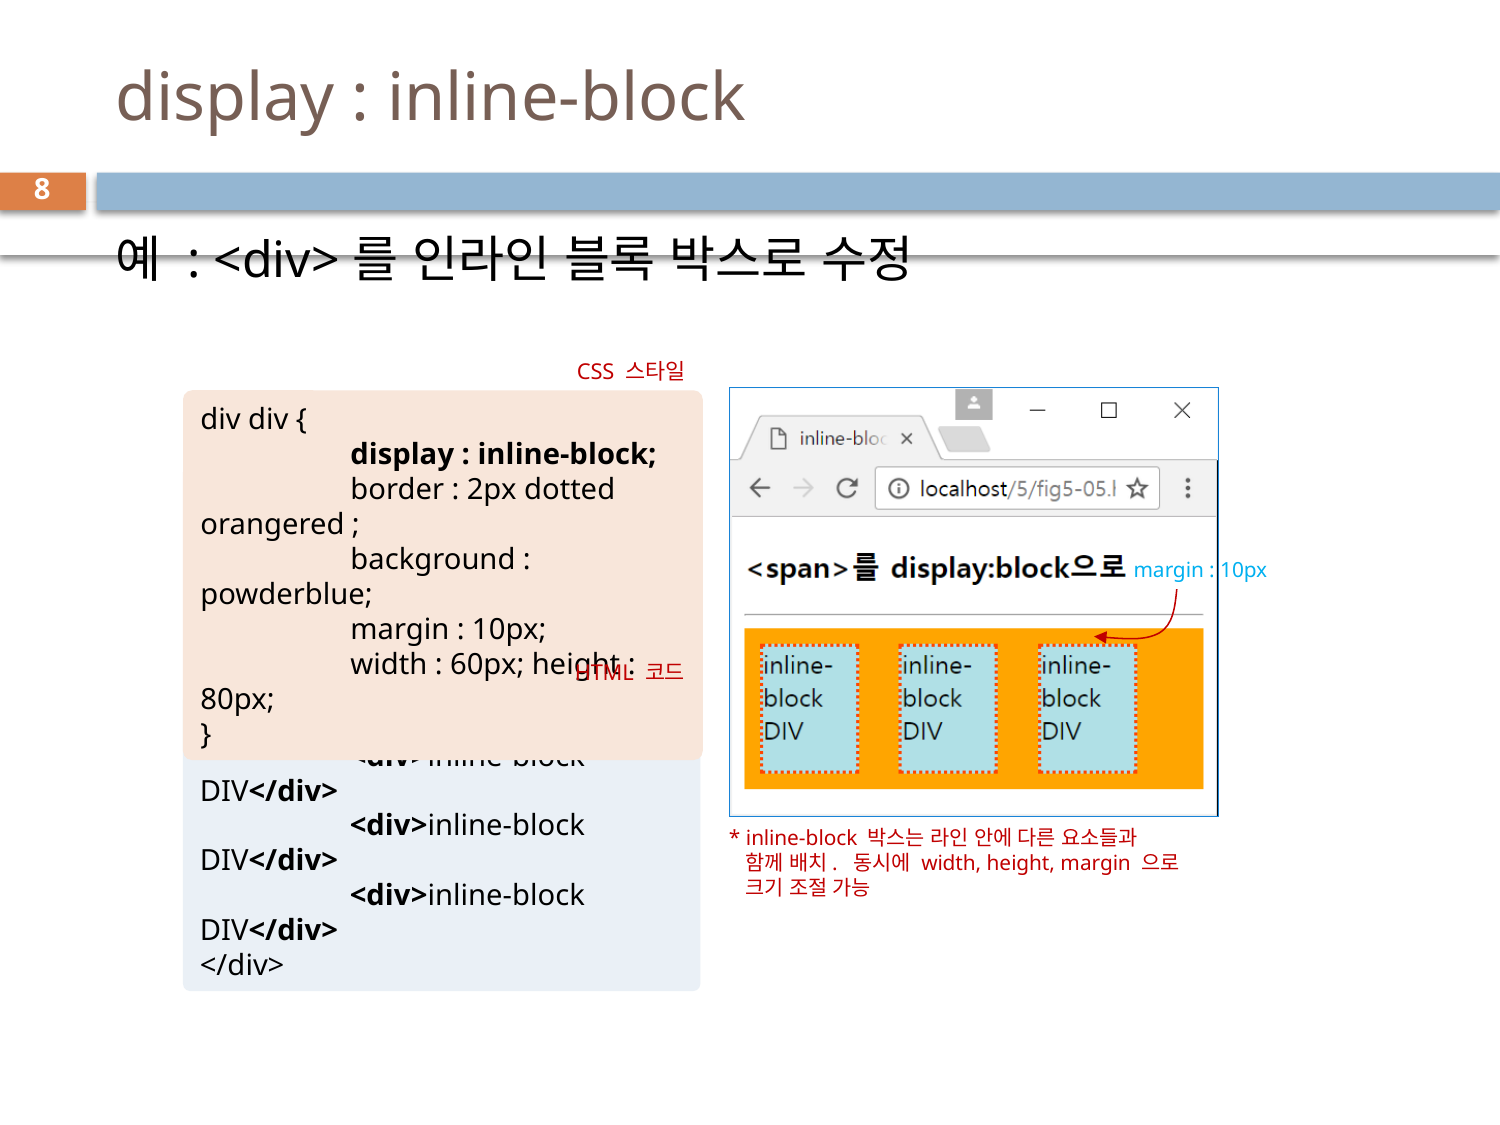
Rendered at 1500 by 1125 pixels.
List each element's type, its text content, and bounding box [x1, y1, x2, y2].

title display : inline-block [100, 37, 1438, 149]
text_box div div { display : inline-block; border : 2px dotted orangered ; background : powderblue; margin : 10px; width : 60px; height : 80px; } [182, 390, 703, 761]
text_box <div style="background : orange"> <div>inline-block DIV</div> <div>inline-block DIV</div> <div>inline-block DIV</div> </div> [182, 752, 701, 992]
text_box HTML 코드 [559, 650, 700, 692]
text_box * inline-block 박스는 라인 안에 다른 요소들과 함께 배치. 동시에 width, height, margin 으로 크기 조절 가능 [714, 816, 1282, 907]
slide_number 8 [0, 170, 87, 211]
text_box CSS 스타일 [562, 349, 701, 391]
list 예 : <div>를 인라인 블록 박스로 수정 [100, 219, 1438, 1047]
text_box margin : 10px [1223, 548, 1282, 589]
picture [729, 386, 1219, 818]
